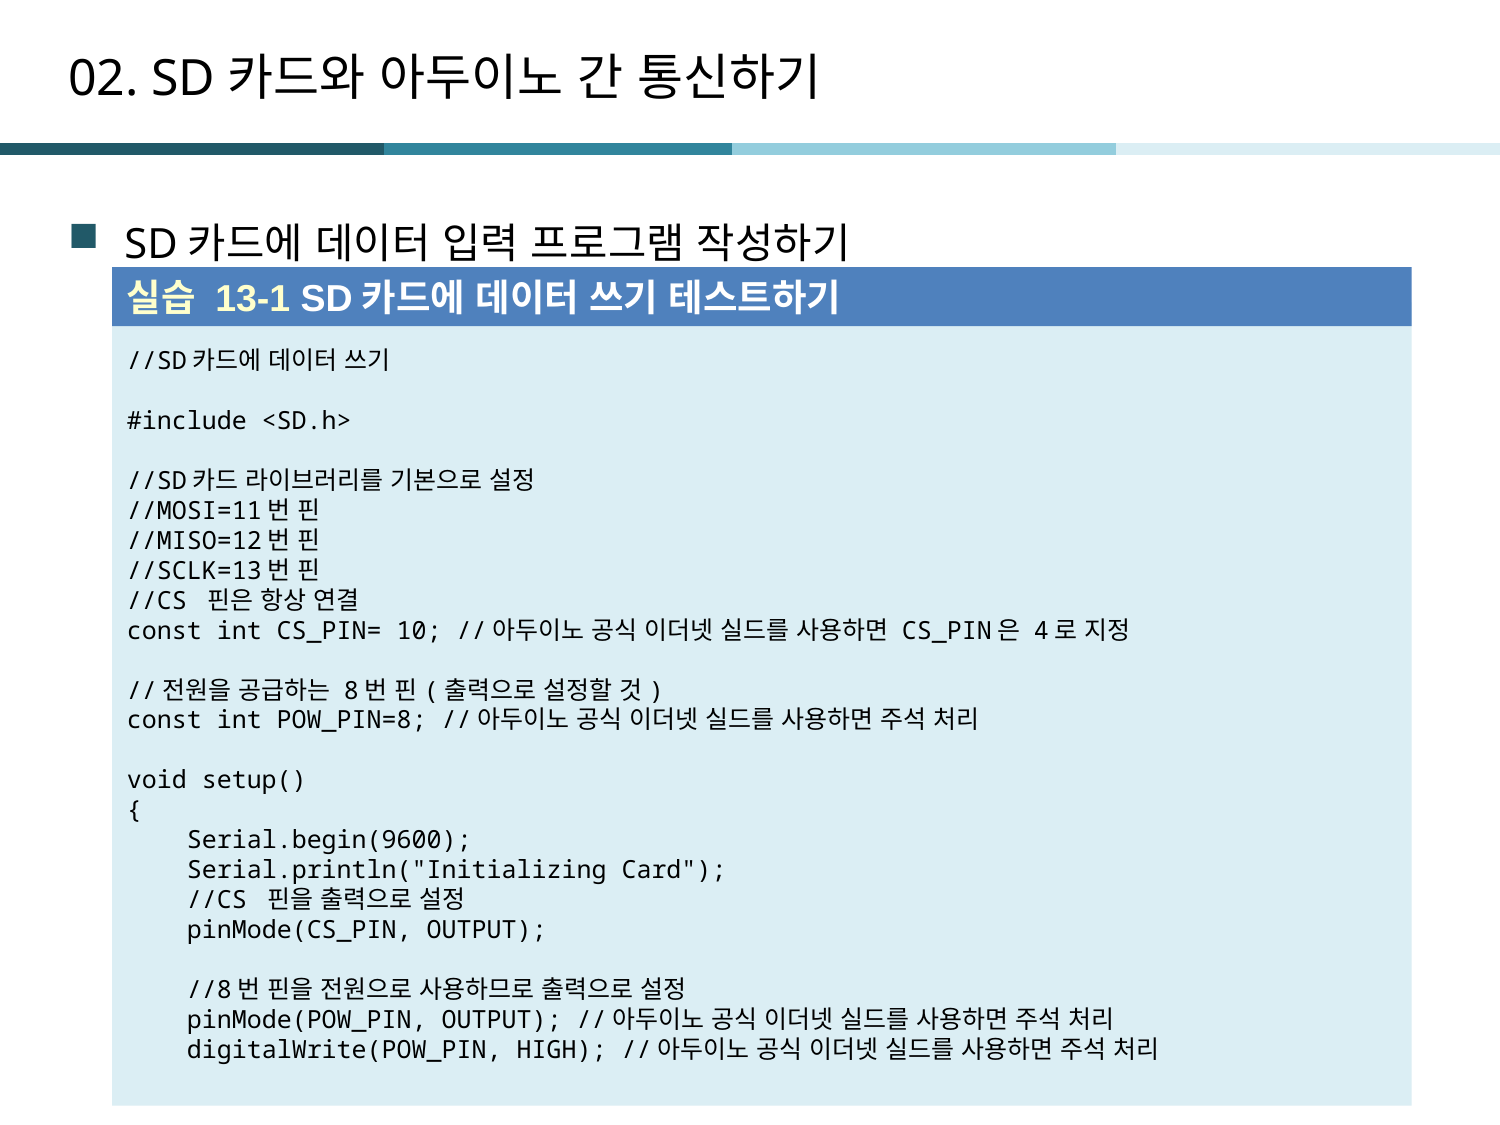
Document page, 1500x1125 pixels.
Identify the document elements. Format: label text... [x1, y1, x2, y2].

title 02. SD카드와 아두이노 간 통신하기 [53, 30, 1471, 121]
text_box 실습 13-1 SD카드에 데이터 쓰기 테스트하기 [112, 267, 1412, 327]
list SD카드에 데이터 입력 프로그램 작성하기 [53, 184, 1447, 1071]
text_box //SD카드에 데이터 쓰기 #include <SD.h> //SD카드 라이브러리를 기본으로 설정 //MOSI=11번 핀 //MISO=12번 핀 //SCLK=13번 핀 //CS 핀은 항상 연결 const int CS_PIN= 10; //아두이노 공식 이더넷 실드를 사용하면 CS_PIN은 4로 지정 //전원을 공급하는 8번 핀(출력으로 설정할 것) const int POW_PIN=8; //아두이노 공식 이더넷 실드를 사용하면 주석 처리 void setup() { Serial.begin(9600); Serial.println("Initializing Card"); //CS 핀을 출력으로 설정 pinMode(CS_PIN, OUTPUT); //8번 핀을 전원으로 사용하므로 출력으로 설정 pinMode(POW_PIN, OUTPUT); //아두이노 공식 이더넷 실드를 사용하면 주석 처리 digitalWrite(POW_PIN, HIGH); //아두이노 공식 이더넷 실드를 사용하면 주석 처리 [112, 327, 1412, 1106]
